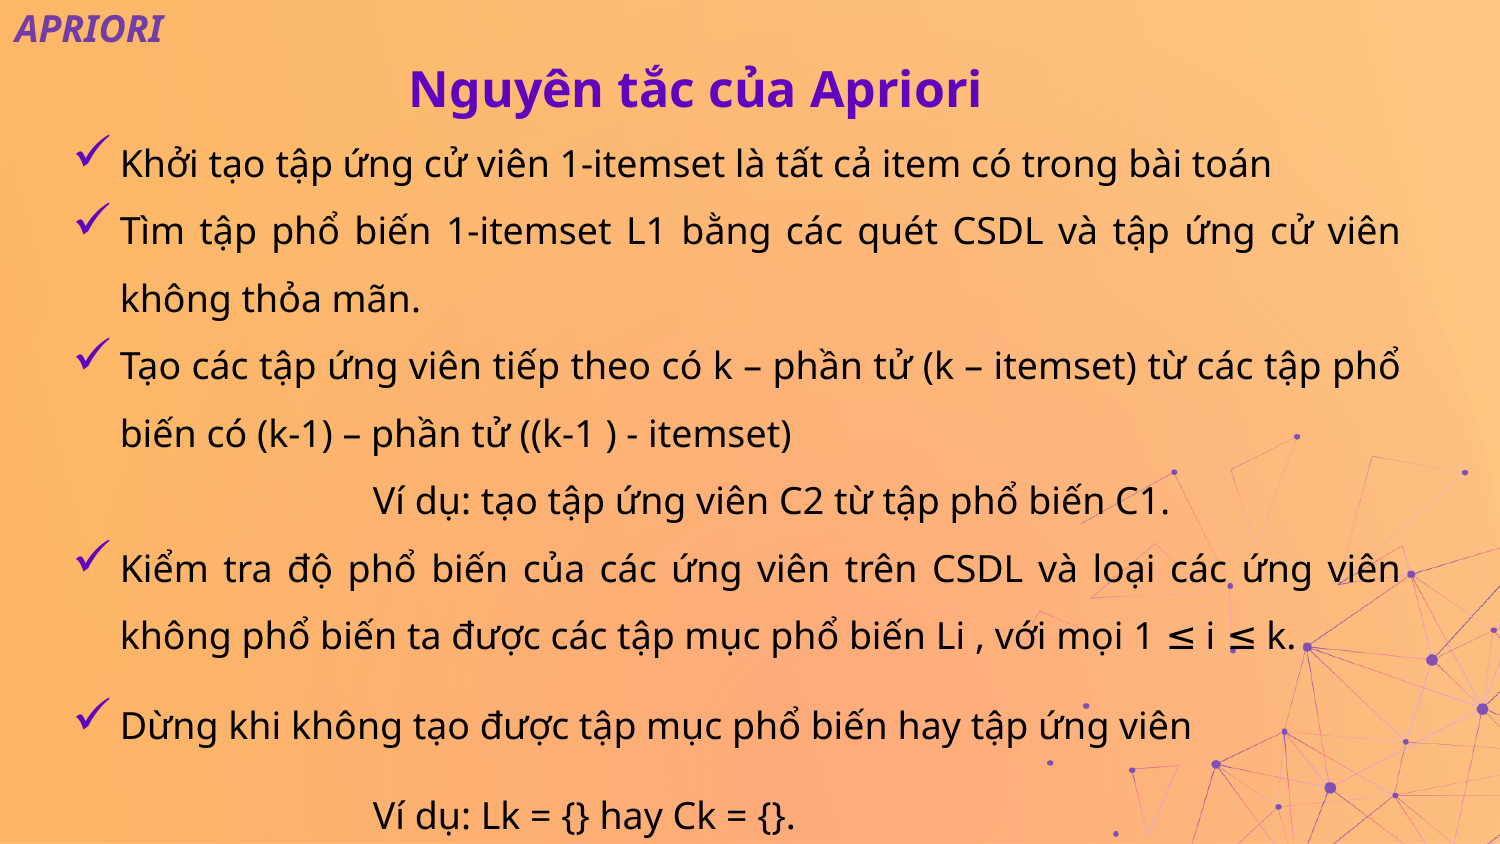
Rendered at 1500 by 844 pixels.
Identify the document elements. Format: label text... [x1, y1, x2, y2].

picture [0, 0, 1500, 844]
text_box APRIORI [0, 0, 224, 67]
text_box Khởi tạo tập ứng cử viên 1-itemset là tất cả item có trong bài toán Tìm tập phổ biến 1-itemset L1 bằng các quét CSDL và tập ứng cử viên không thỏa mãn. Tạo các tập ứng viên tiếp theo có k – phần tử (k – itemset) từ các tập phổ biến có (k-1) – phần tử ((k-1 ) - itemset) Ví dụ: tạo tập ứng viên C2 từ tập phổ biến C1. Kiểm tra độ phổ biến của các ứng viên trên CSDL và loại các ứng viên không phổ biến ta được các tập mục phổ biến Li , với mọi 1 ≤ i ≤ k. Dừng khi không tạo được tập mục phổ biến hay tập ứng viên Ví dụ: Lk = {} hay Ck = {}. [58, 109, 1417, 844]
text_box Nguyên tắc của Apriori [394, 50, 999, 126]
